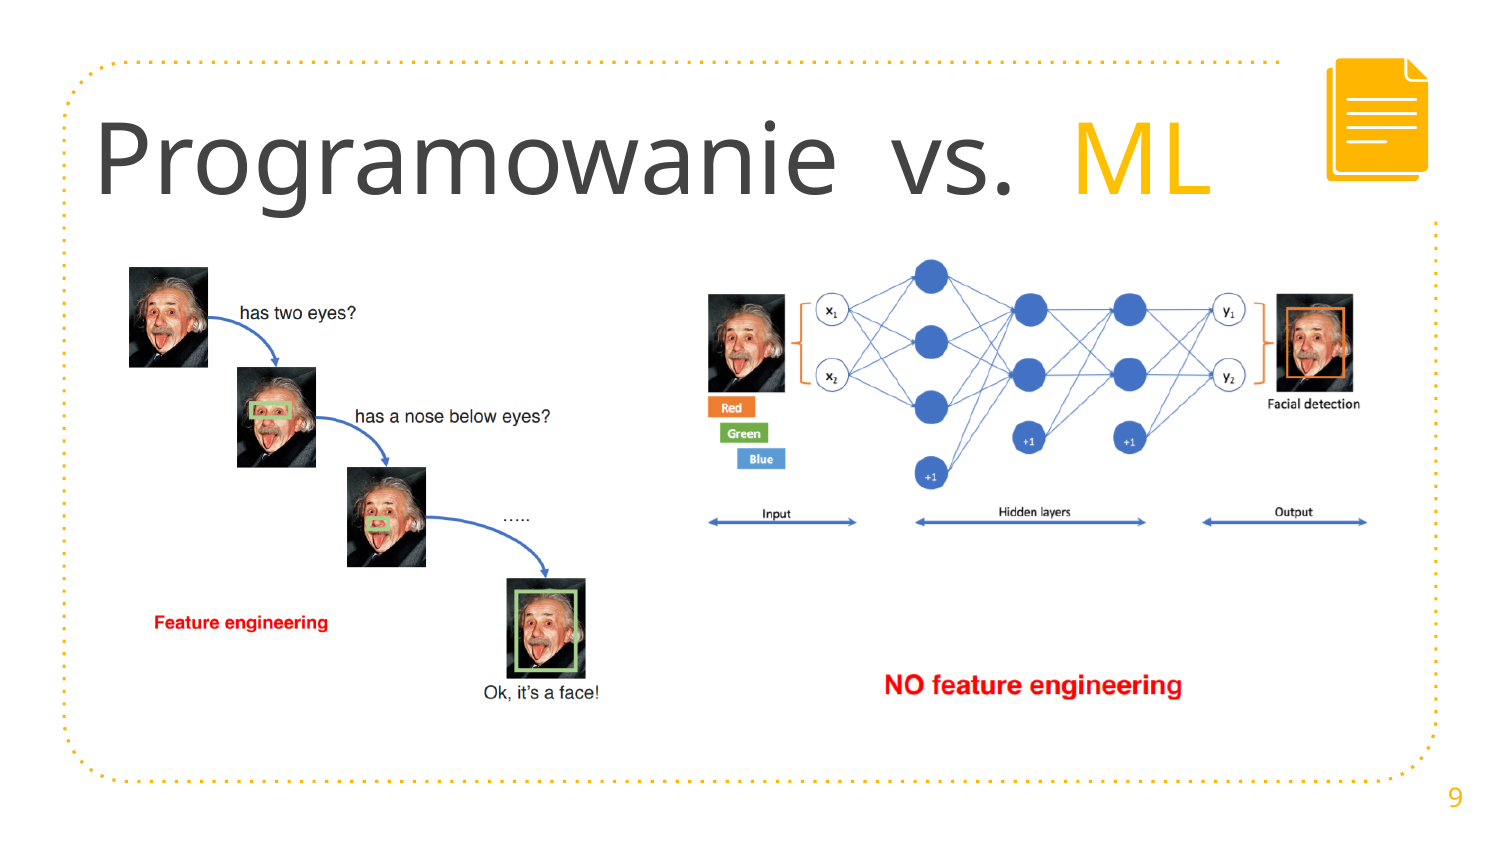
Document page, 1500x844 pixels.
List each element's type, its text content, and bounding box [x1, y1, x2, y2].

title Programowanie vs. ML [77, 79, 1333, 221]
picture [698, 239, 1377, 709]
picture [121, 256, 604, 705]
slide_number 9 [1411, 753, 1500, 844]
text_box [1326, 58, 1429, 182]
